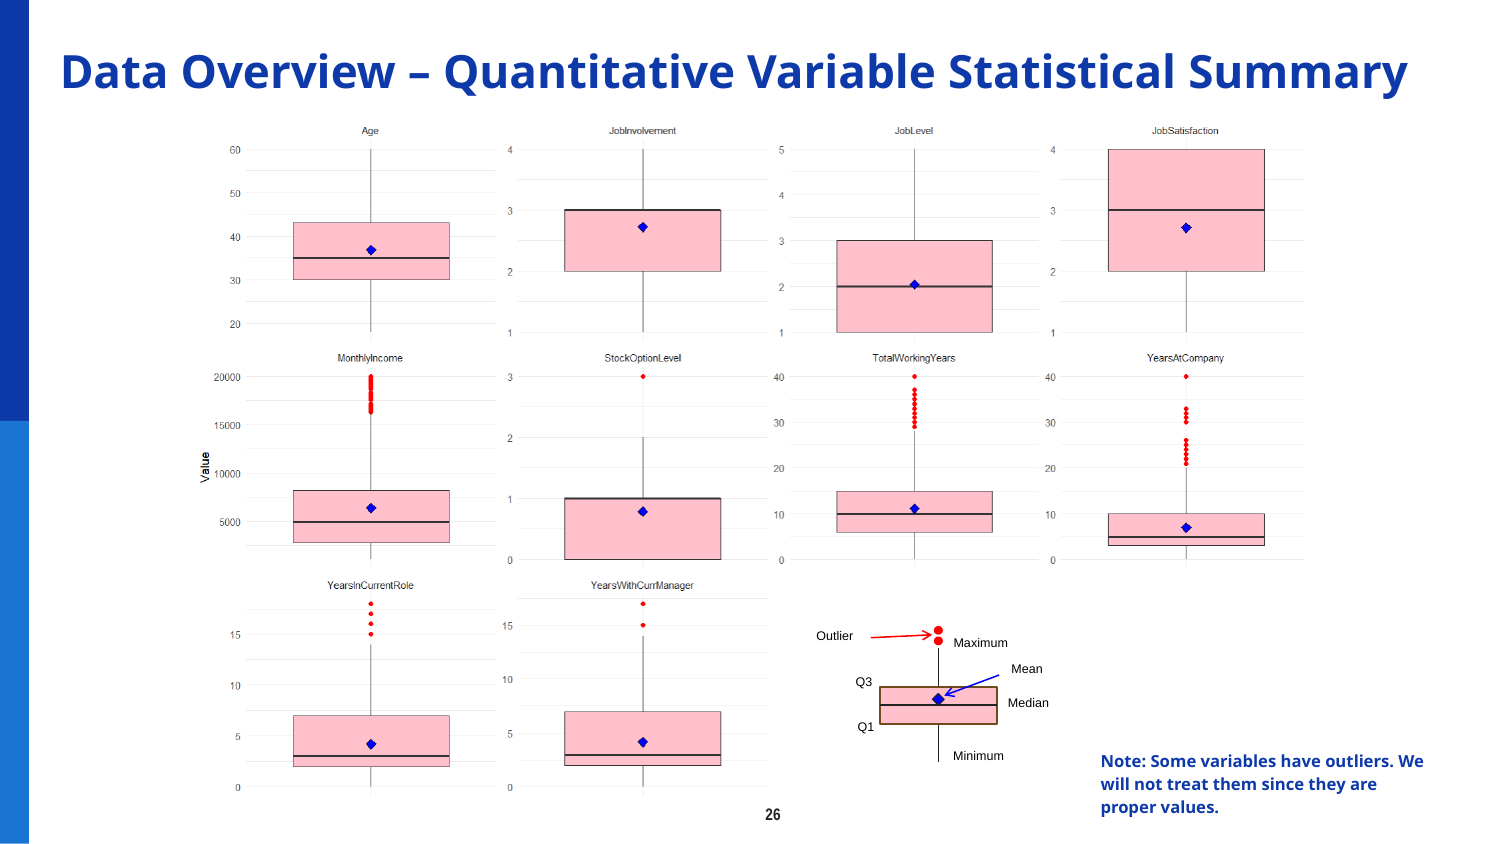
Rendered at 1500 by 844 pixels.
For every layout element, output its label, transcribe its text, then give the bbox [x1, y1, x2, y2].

text_box 26 [744, 810, 802, 832]
title Data Overview – Quantitative Variable Statistical Summary [29, 27, 1499, 122]
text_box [801, 620, 1073, 777]
text_box Note: Some variables have outliers. We will not treat them since they are proper values. [1064, 740, 1452, 825]
picture [195, 117, 1305, 801]
